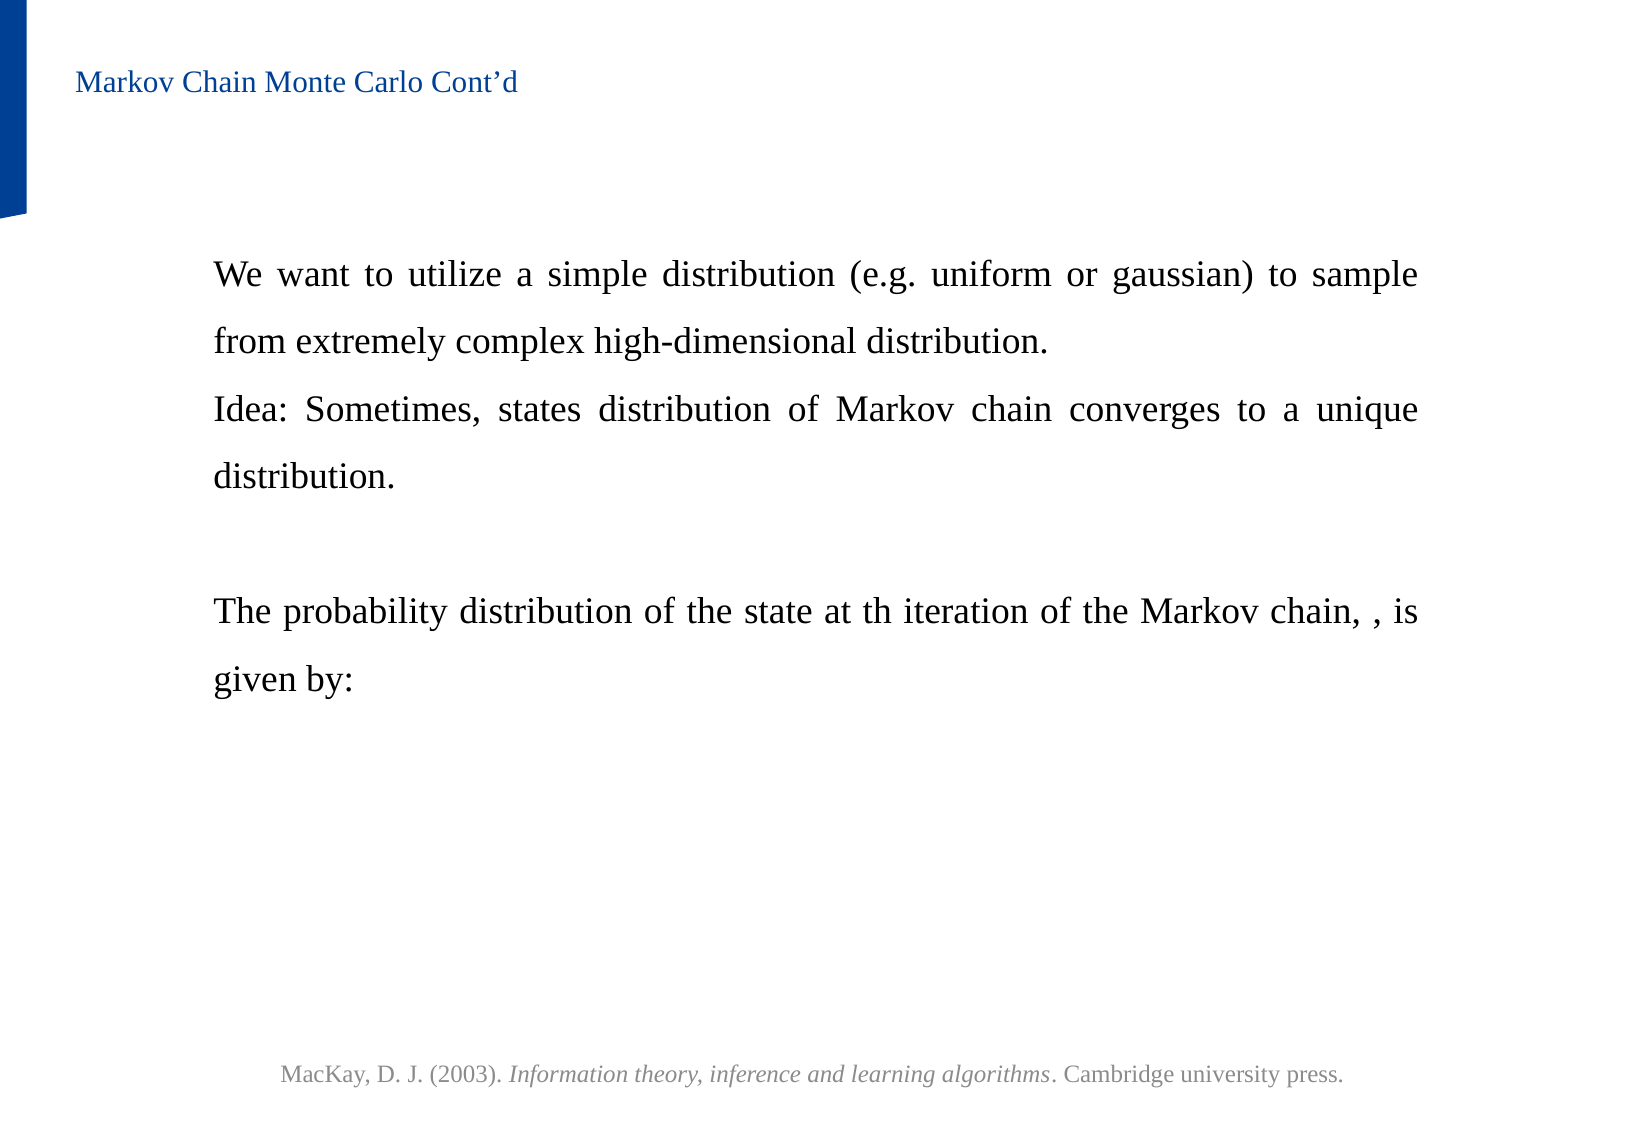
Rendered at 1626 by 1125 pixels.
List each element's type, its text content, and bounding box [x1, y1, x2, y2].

text_box Markov Chain Monte Carlo Cont’d [60, 54, 1484, 107]
footer MacKay, D. J. (2003). Information theory, inference and learning algorithms. Cambridge university press. [44, 1034, 1581, 1111]
text_box [0, 0, 29, 221]
